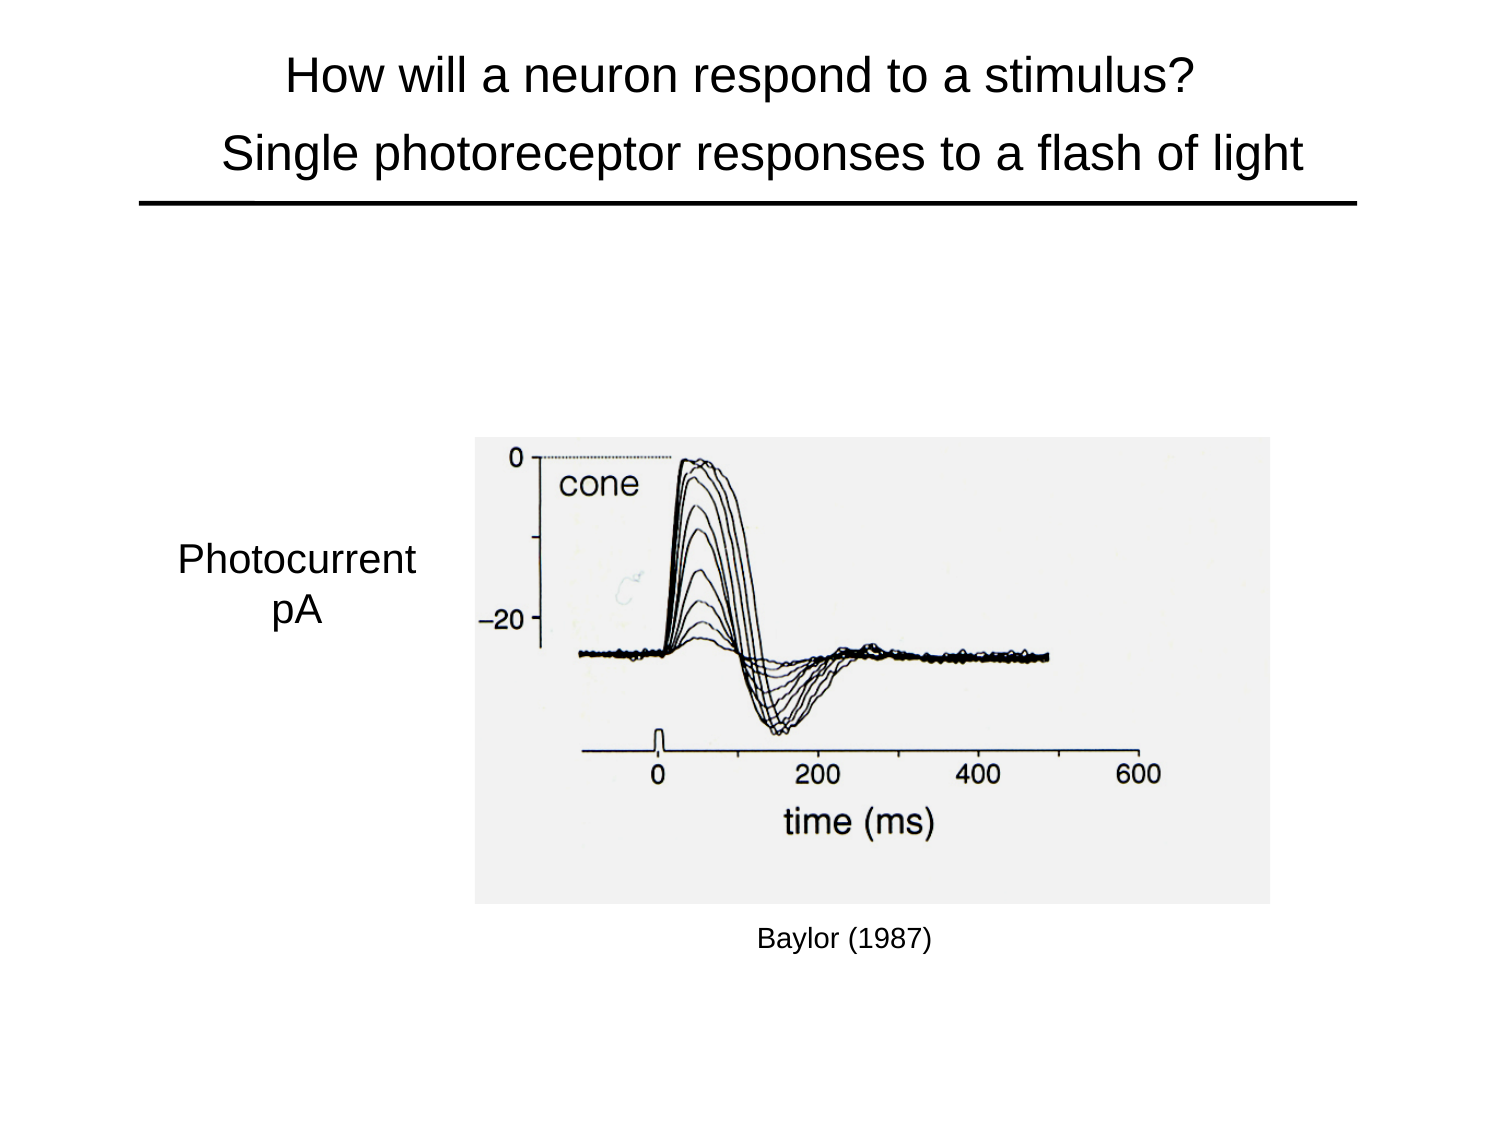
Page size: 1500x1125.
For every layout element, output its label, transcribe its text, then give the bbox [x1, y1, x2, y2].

text_box How will a neuron respond to a stimulus? [269, 34, 1211, 110]
text_box Photocurrent pA [162, 524, 432, 640]
text_box Baylor (1987) [725, 913, 965, 963]
picture [474, 437, 1271, 904]
text_box Single photoreceptor responses to a flash of light [133, 113, 1407, 249]
